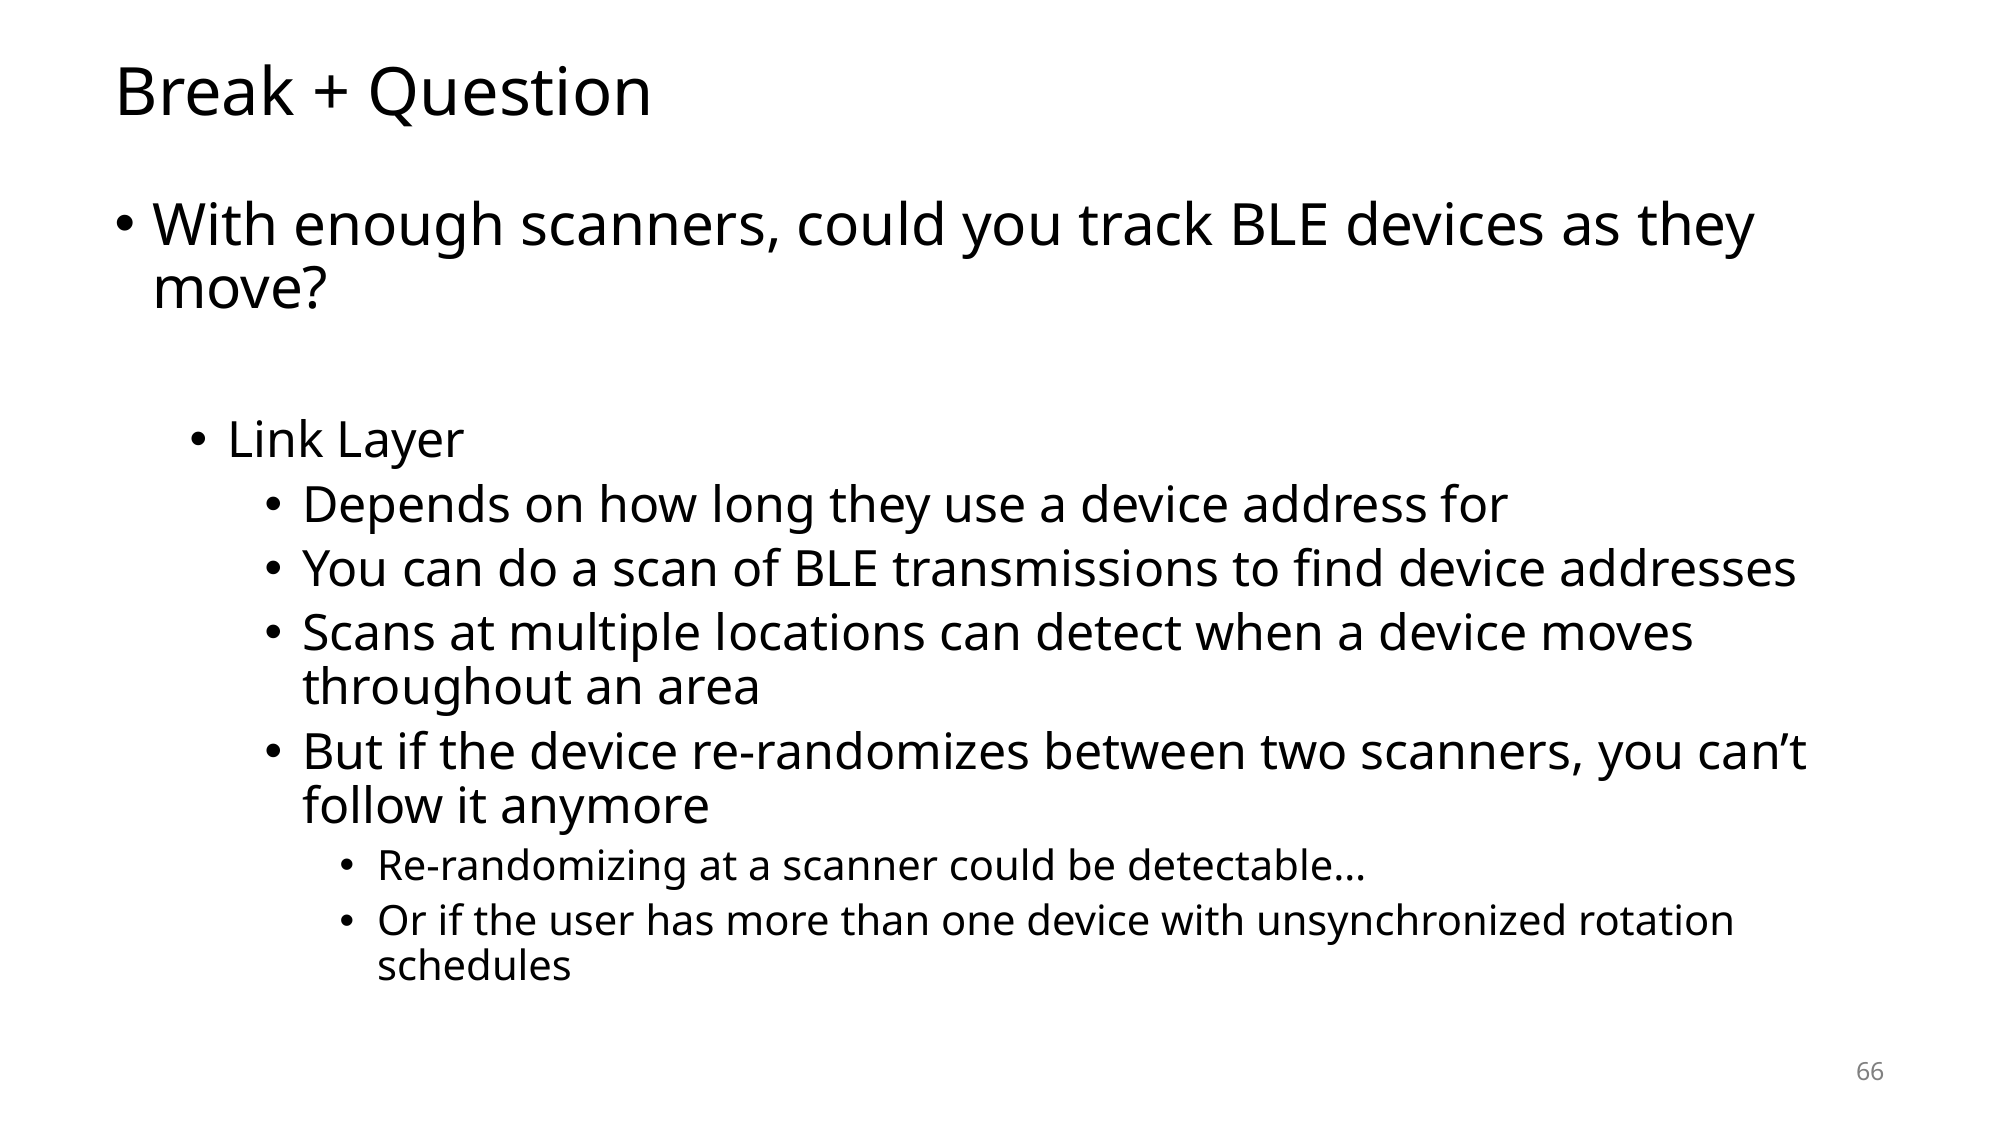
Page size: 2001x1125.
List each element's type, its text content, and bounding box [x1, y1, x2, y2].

slide_number 66 [1749, 1042, 1900, 1103]
title Break + Question [99, 37, 1900, 150]
list With enough scanners, could you track BLE devices as they move? Link Layer Depends on how long they use a device address for You can do a scan of BLE transmissions to find device addresses Scans at multiple locations can detect when a device moves throughout an area But if the device re-randomizes between two scanners, you can’t follow it anymore Re-randomizing at a scanner could be detectable… Or if the user has more than one device with unsynchronized rotation schedules [99, 187, 1900, 1013]
